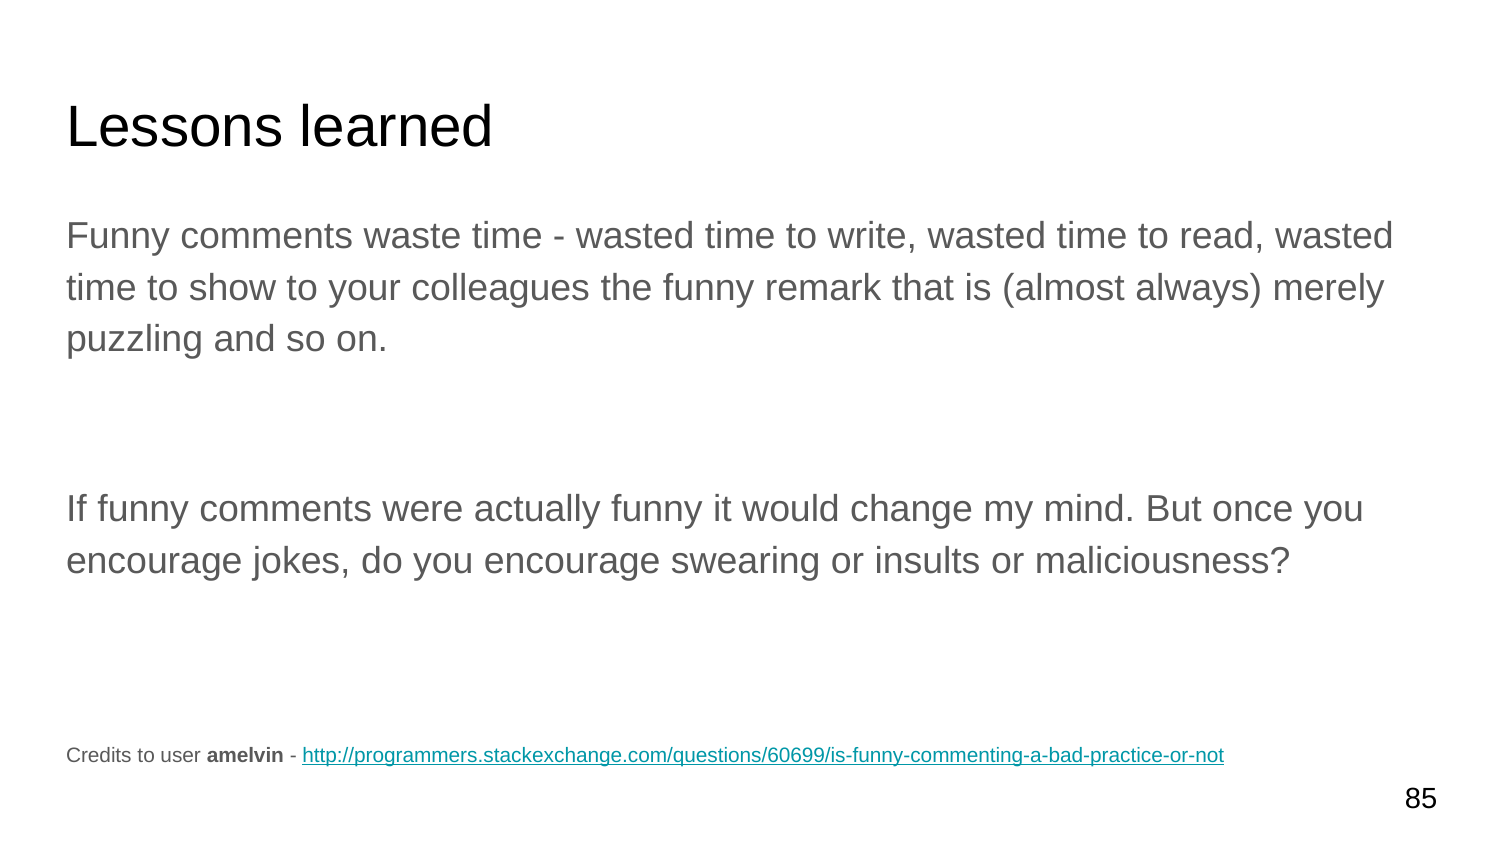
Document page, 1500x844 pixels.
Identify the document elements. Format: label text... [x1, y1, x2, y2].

title Lessons learned [51, 72, 1449, 167]
slide_number 85 [1389, 764, 1480, 830]
list Funny comments waste time - wasted time to write, wasted time to read, wasted time to show to your colleagues the funny remark that is (almost always) merely puzzling and so on. If funny comments were actually funny it would change my mind. But once you encourage jokes, do you encourage swearing or insults or maliciousness? Credits to user amelvin - http://programmers.stackexchange.com/questions/60699/is-funny-commenting-a-bad-practice-or-not [51, 189, 1449, 783]
